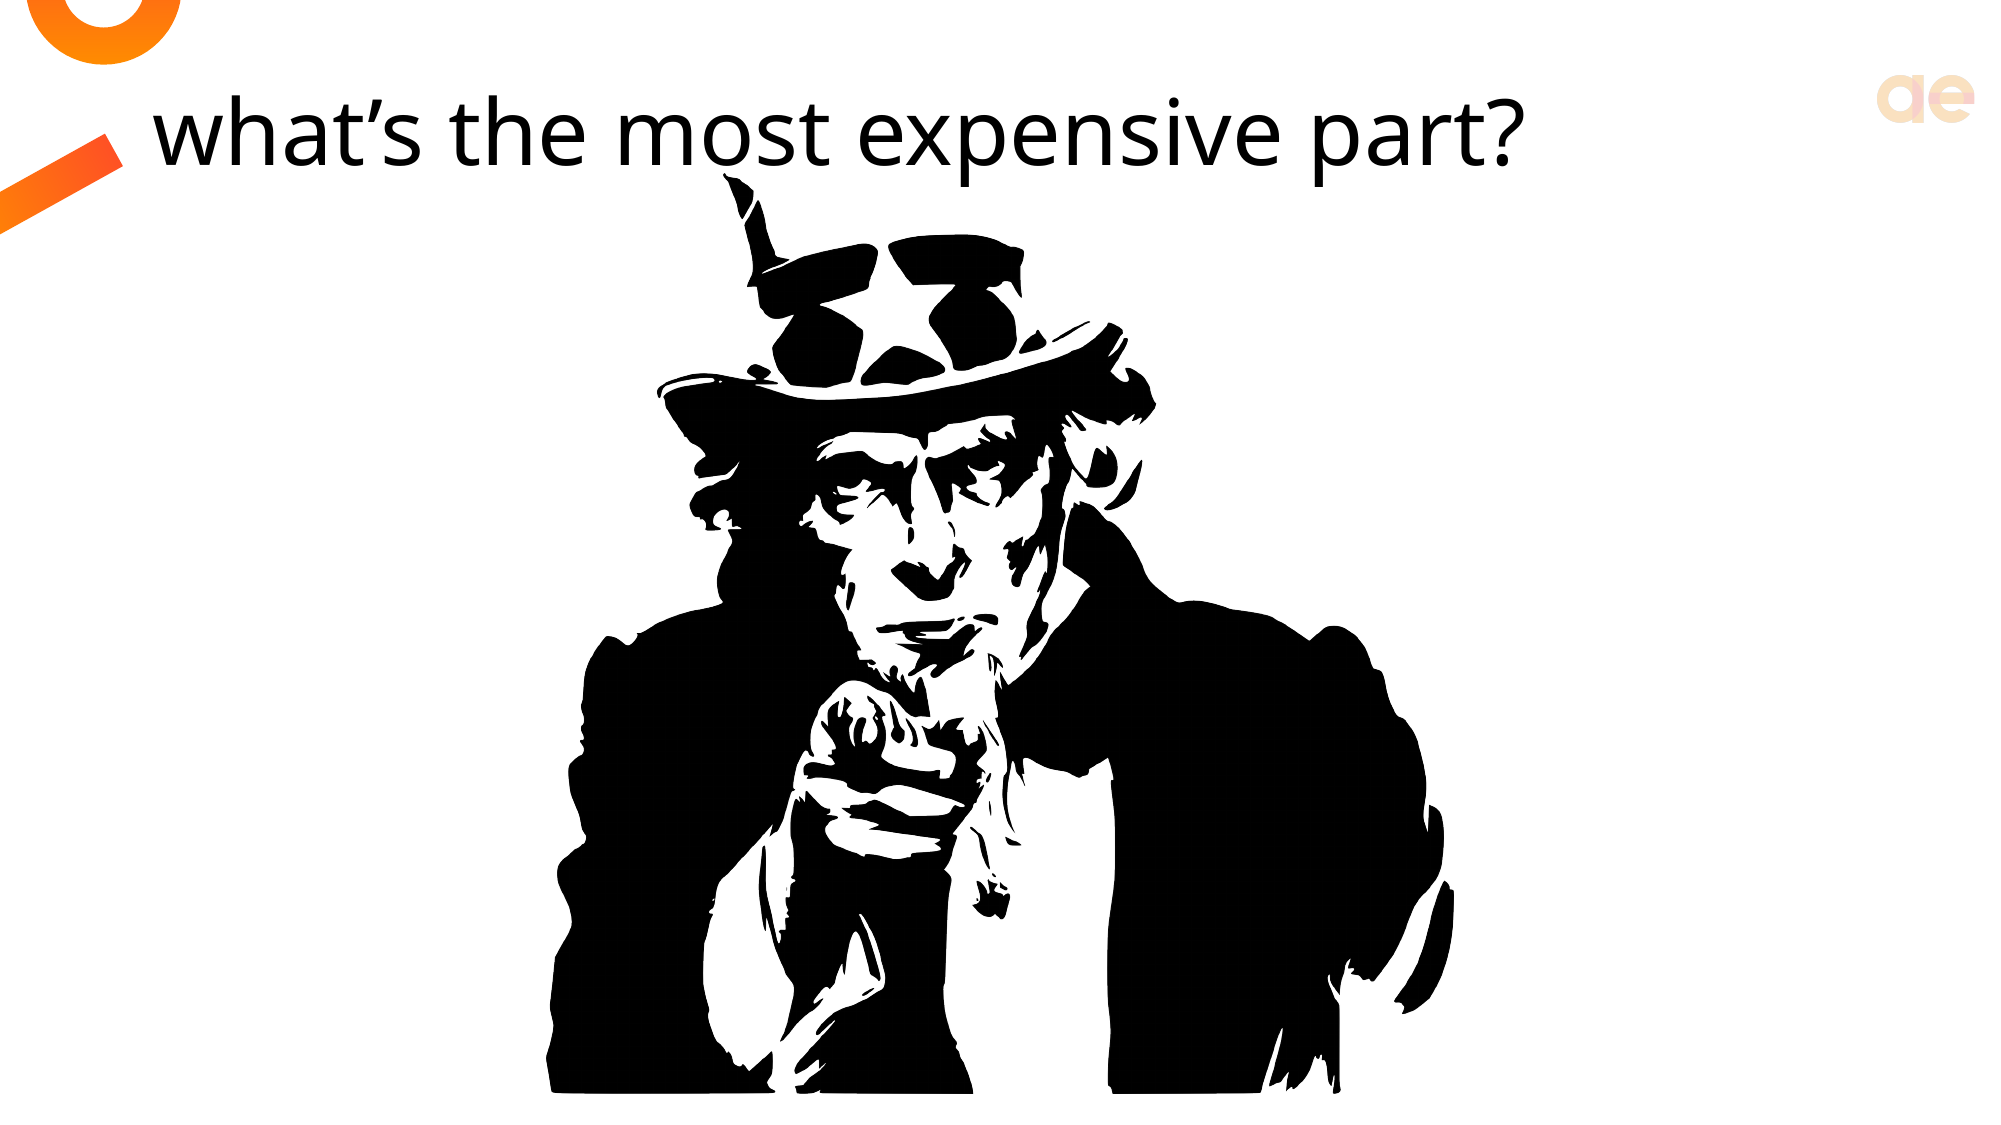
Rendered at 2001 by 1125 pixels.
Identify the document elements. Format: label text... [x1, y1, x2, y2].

title what’s the most expensive part? [137, 79, 1863, 212]
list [546, 173, 1454, 1094]
picture [1877, 75, 1975, 123]
